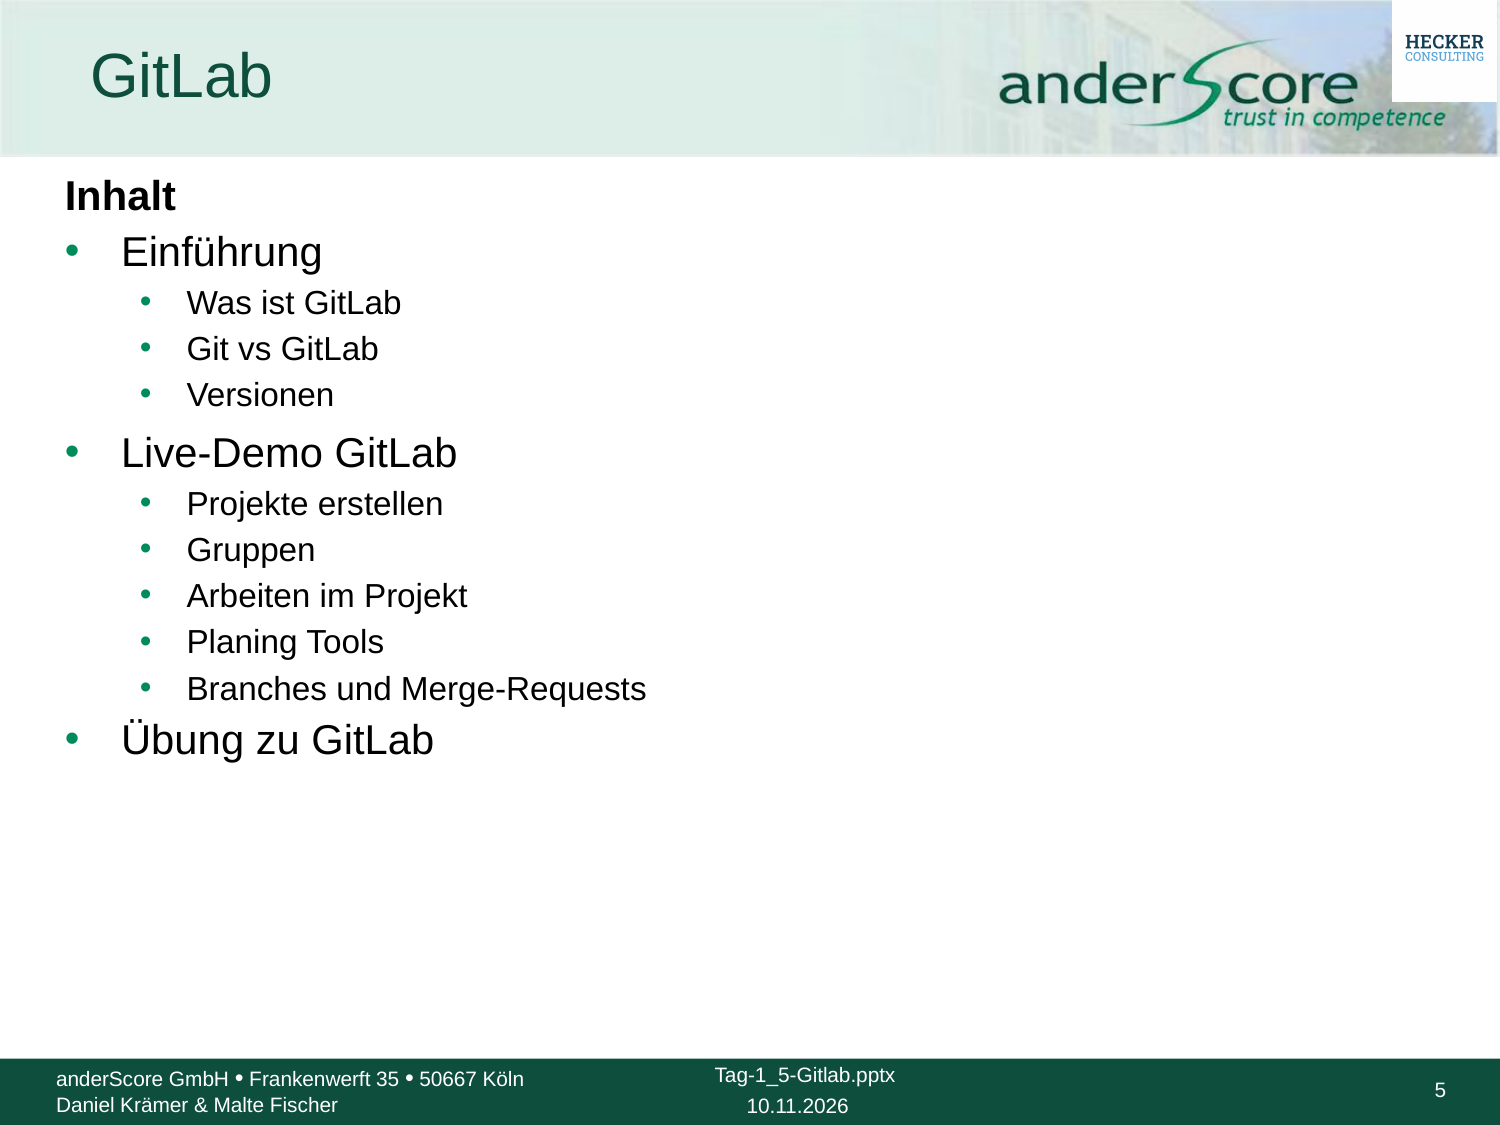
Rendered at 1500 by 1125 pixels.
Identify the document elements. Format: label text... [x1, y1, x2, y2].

picture [0, 0, 1500, 157]
title GitLab [75, 19, 680, 135]
list Inhalt Einführung Was ist GitLab Git vs GitLab Versionen Live-Demo GitLab Projekte erstellen Gruppen Arbeiten im Projekt Planing Tools Branches und Merge-Requests Übung zu GitLab [49, 160, 1447, 1047]
